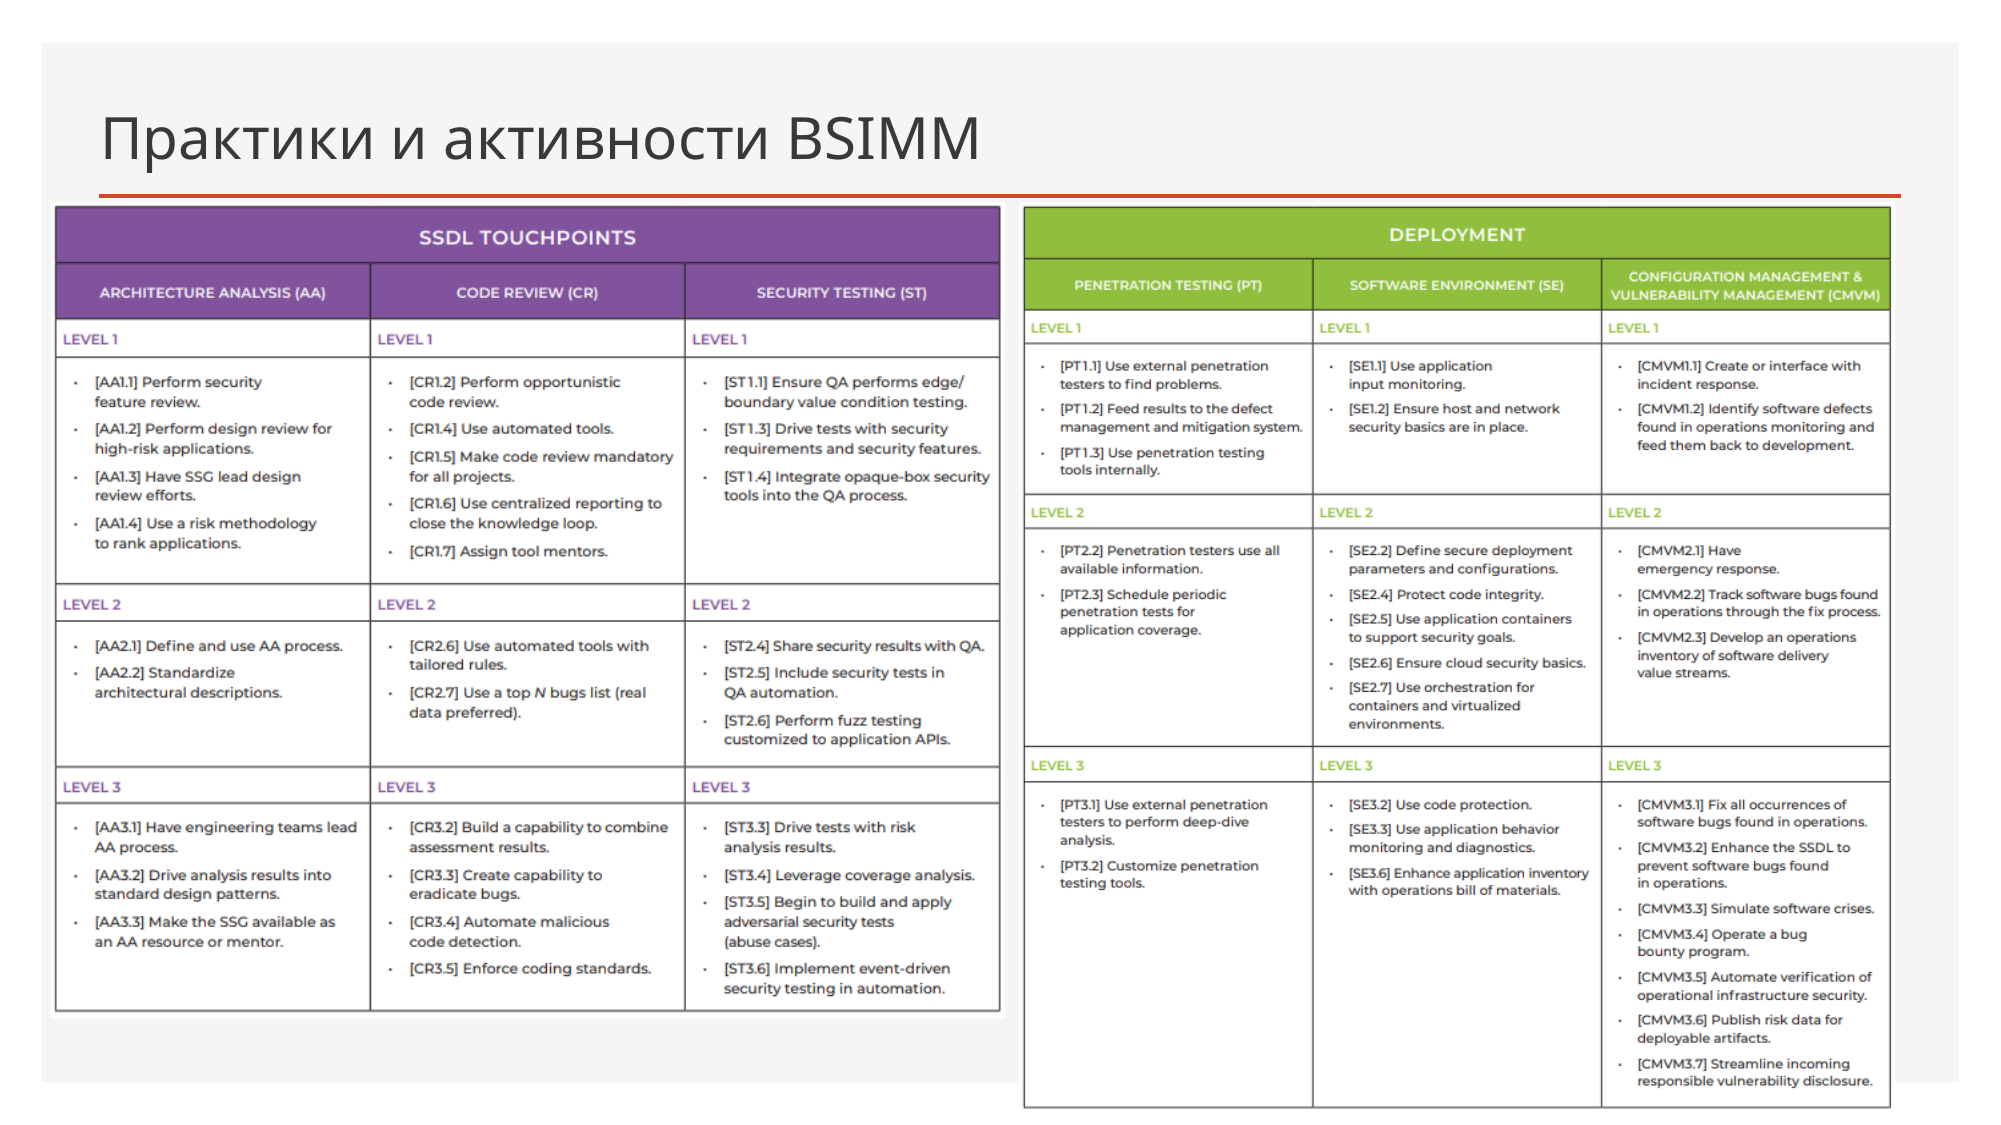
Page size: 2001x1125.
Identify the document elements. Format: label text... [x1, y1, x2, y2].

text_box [50, 202, 1006, 1019]
title Практики и активности BSIMM [85, 73, 1214, 179]
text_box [1019, 202, 1896, 1115]
